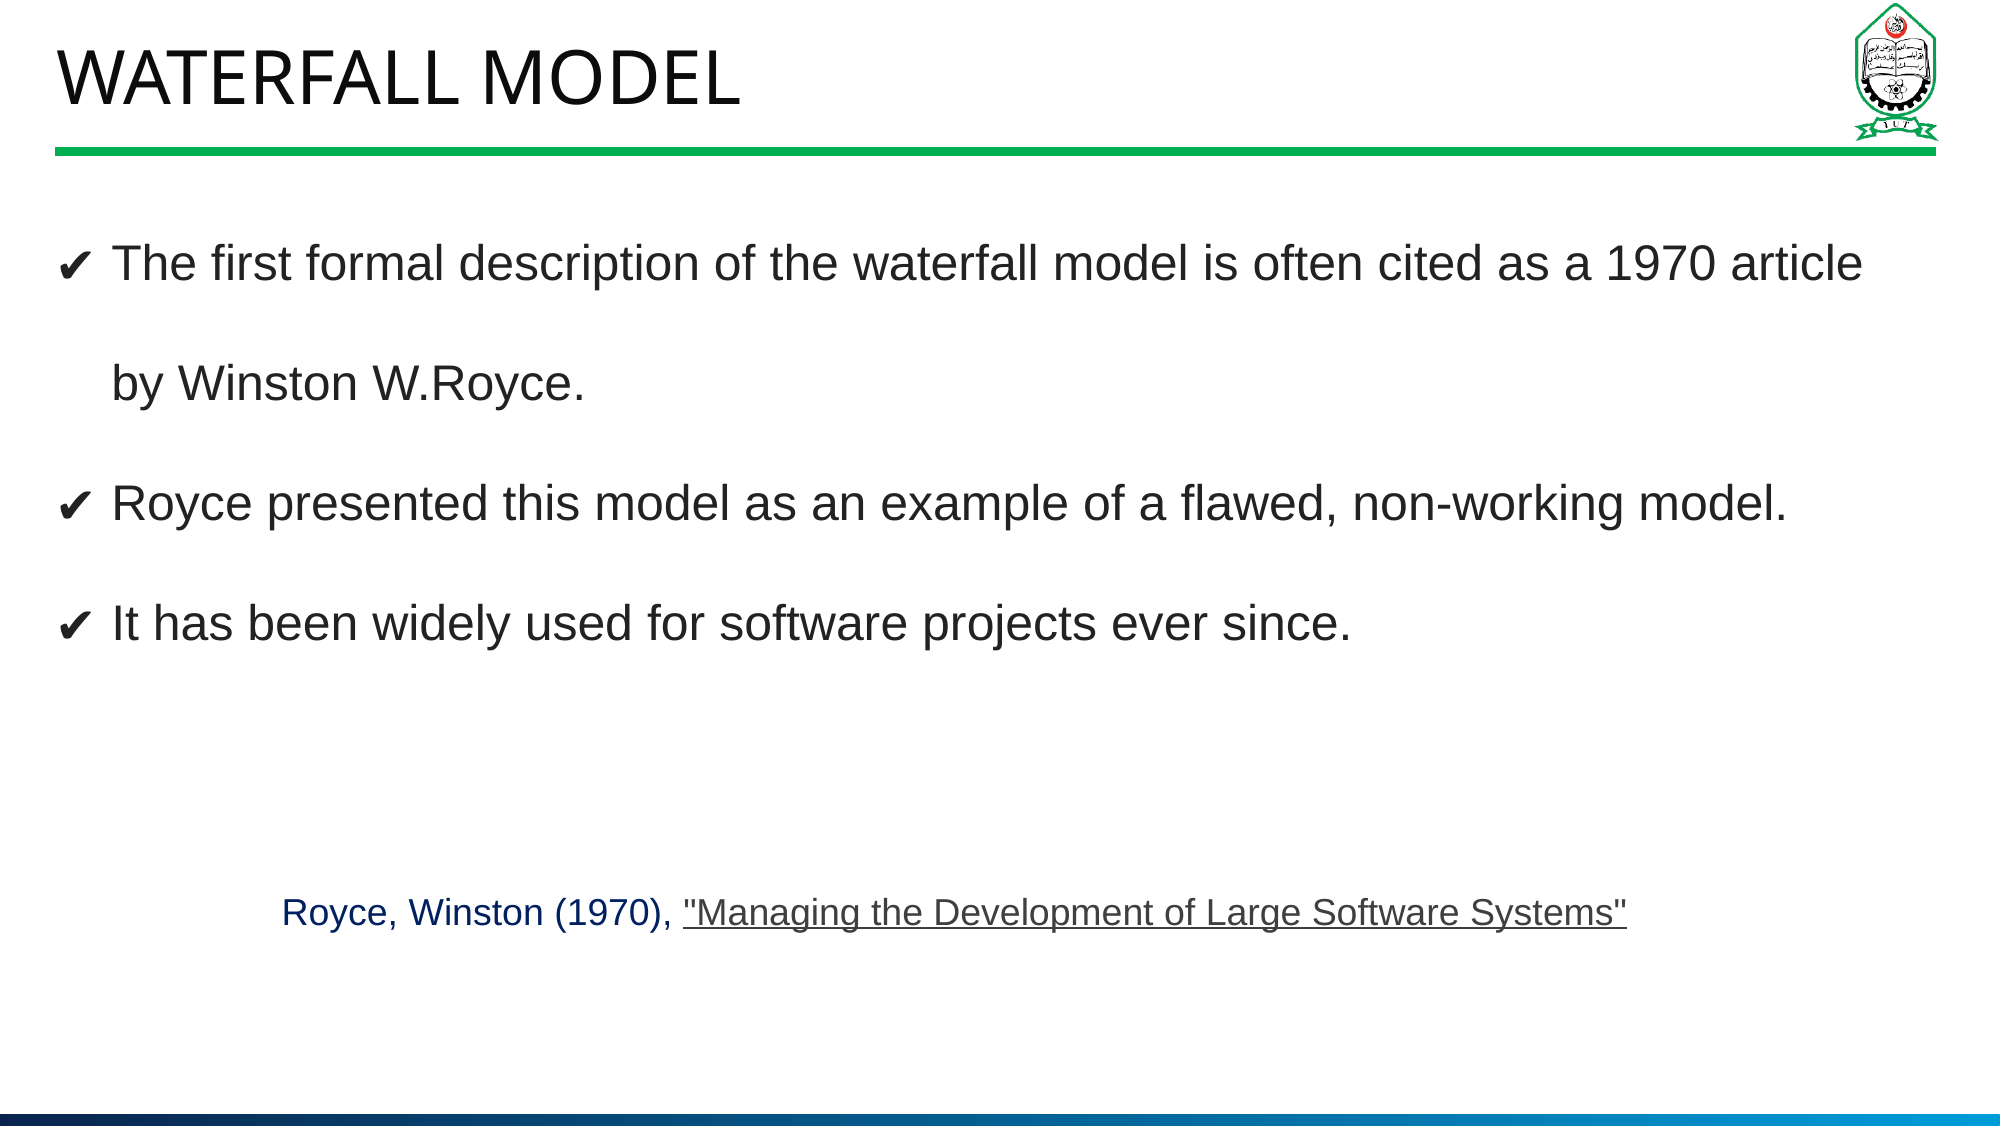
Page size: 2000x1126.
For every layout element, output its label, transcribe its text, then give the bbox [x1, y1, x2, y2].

text_box Royce, Winston (1970), "Managing the Development of Large Software Systems" [266, 880, 1911, 941]
picture [1854, 3, 1939, 141]
picture [1054, 1114, 1058, 1125]
title Waterfall Model [56, 39, 1735, 163]
picture [1086, 1114, 1091, 1125]
text_box The first formal description of the waterfall model is often cited as a 1970 article by Winston W.Royce. Royce presented this model as an example of a flawed, non-working model. It has been widely used for software projects ever since. [40, 163, 1911, 646]
